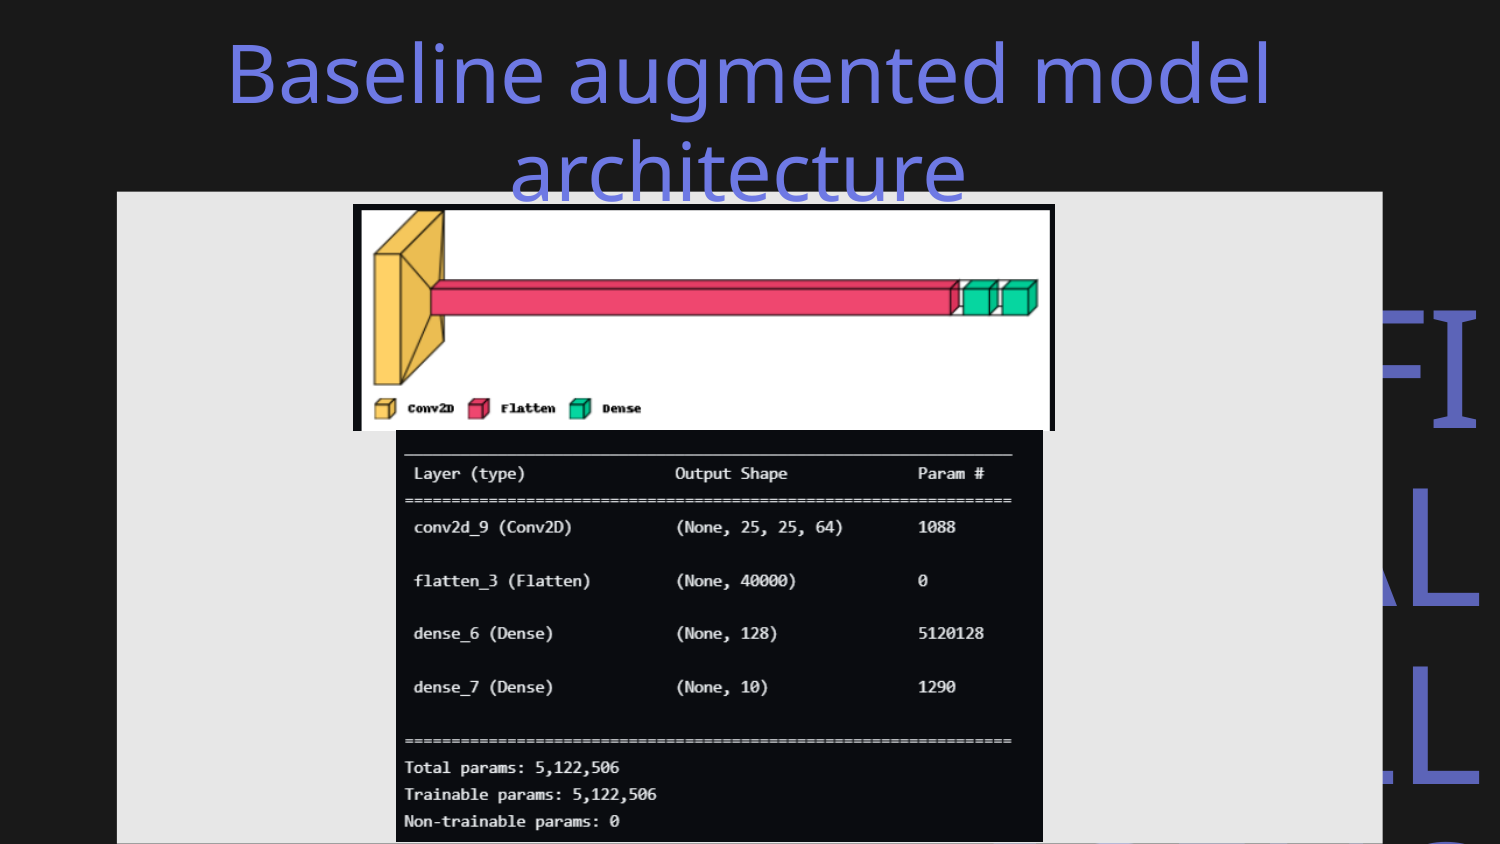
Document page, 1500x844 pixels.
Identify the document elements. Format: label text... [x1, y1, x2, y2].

title Baseline augmented model architecture [118, 72, 1382, 167]
picture [353, 204, 1055, 842]
